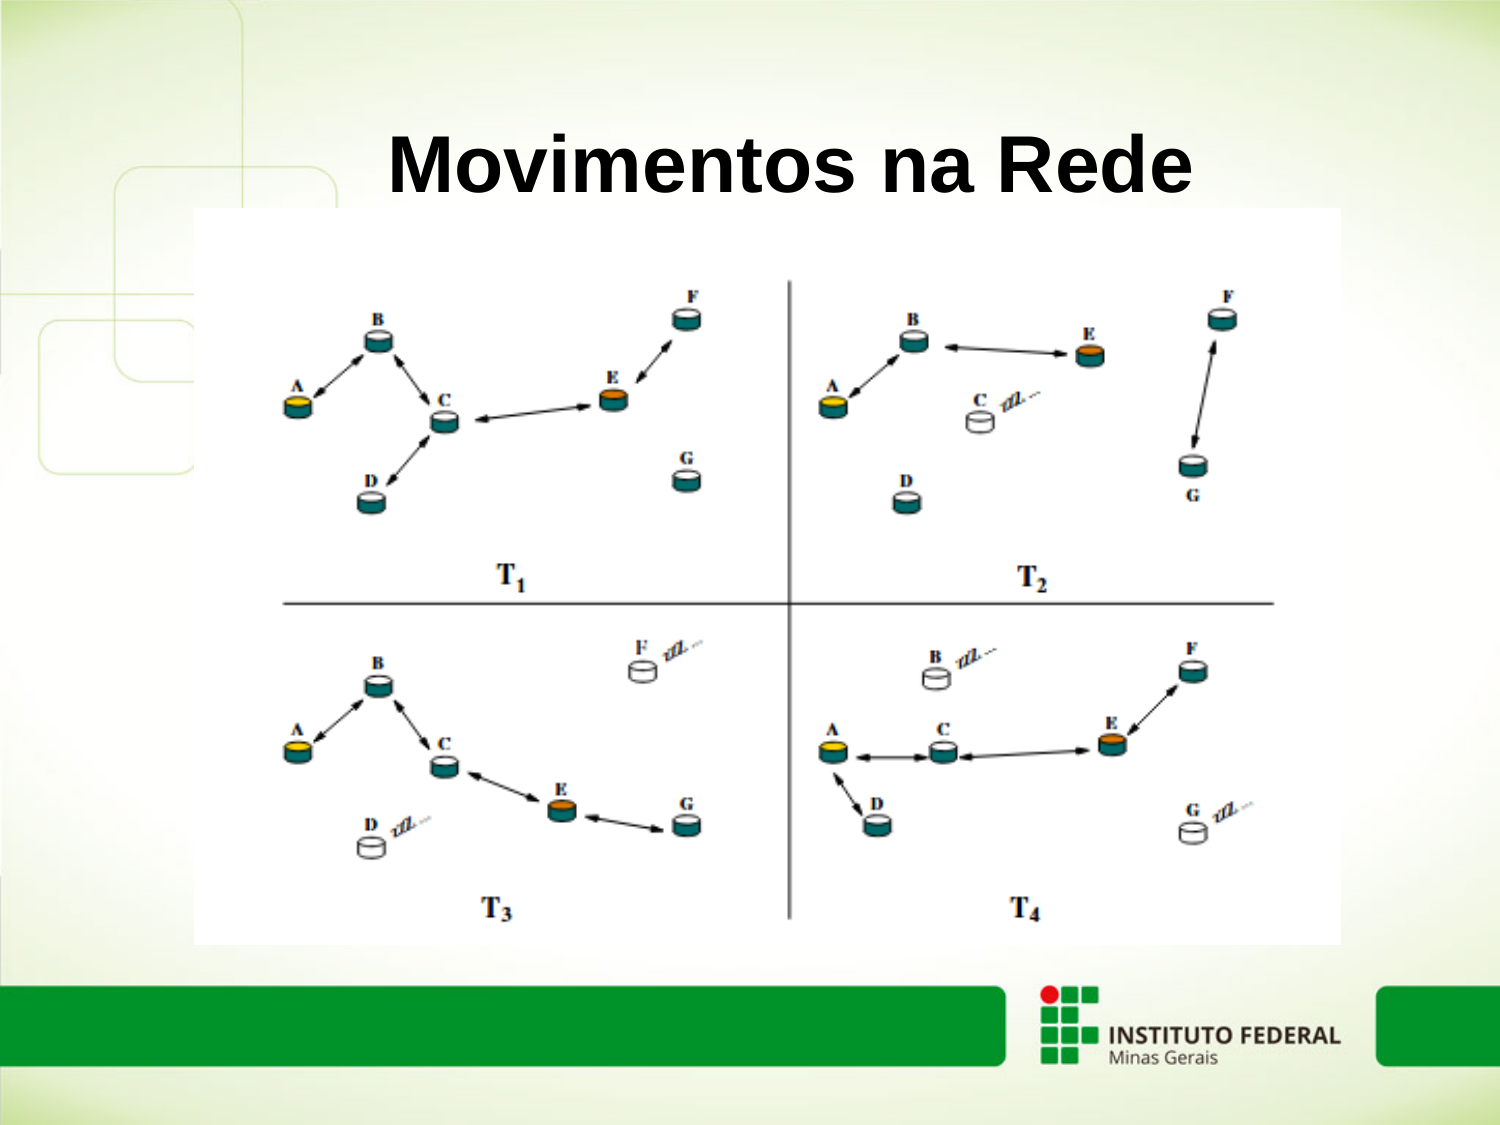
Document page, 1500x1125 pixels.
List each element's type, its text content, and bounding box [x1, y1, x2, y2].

title Movimentos na Rede [336, 66, 1247, 206]
picture [0, 0, 1500, 1125]
